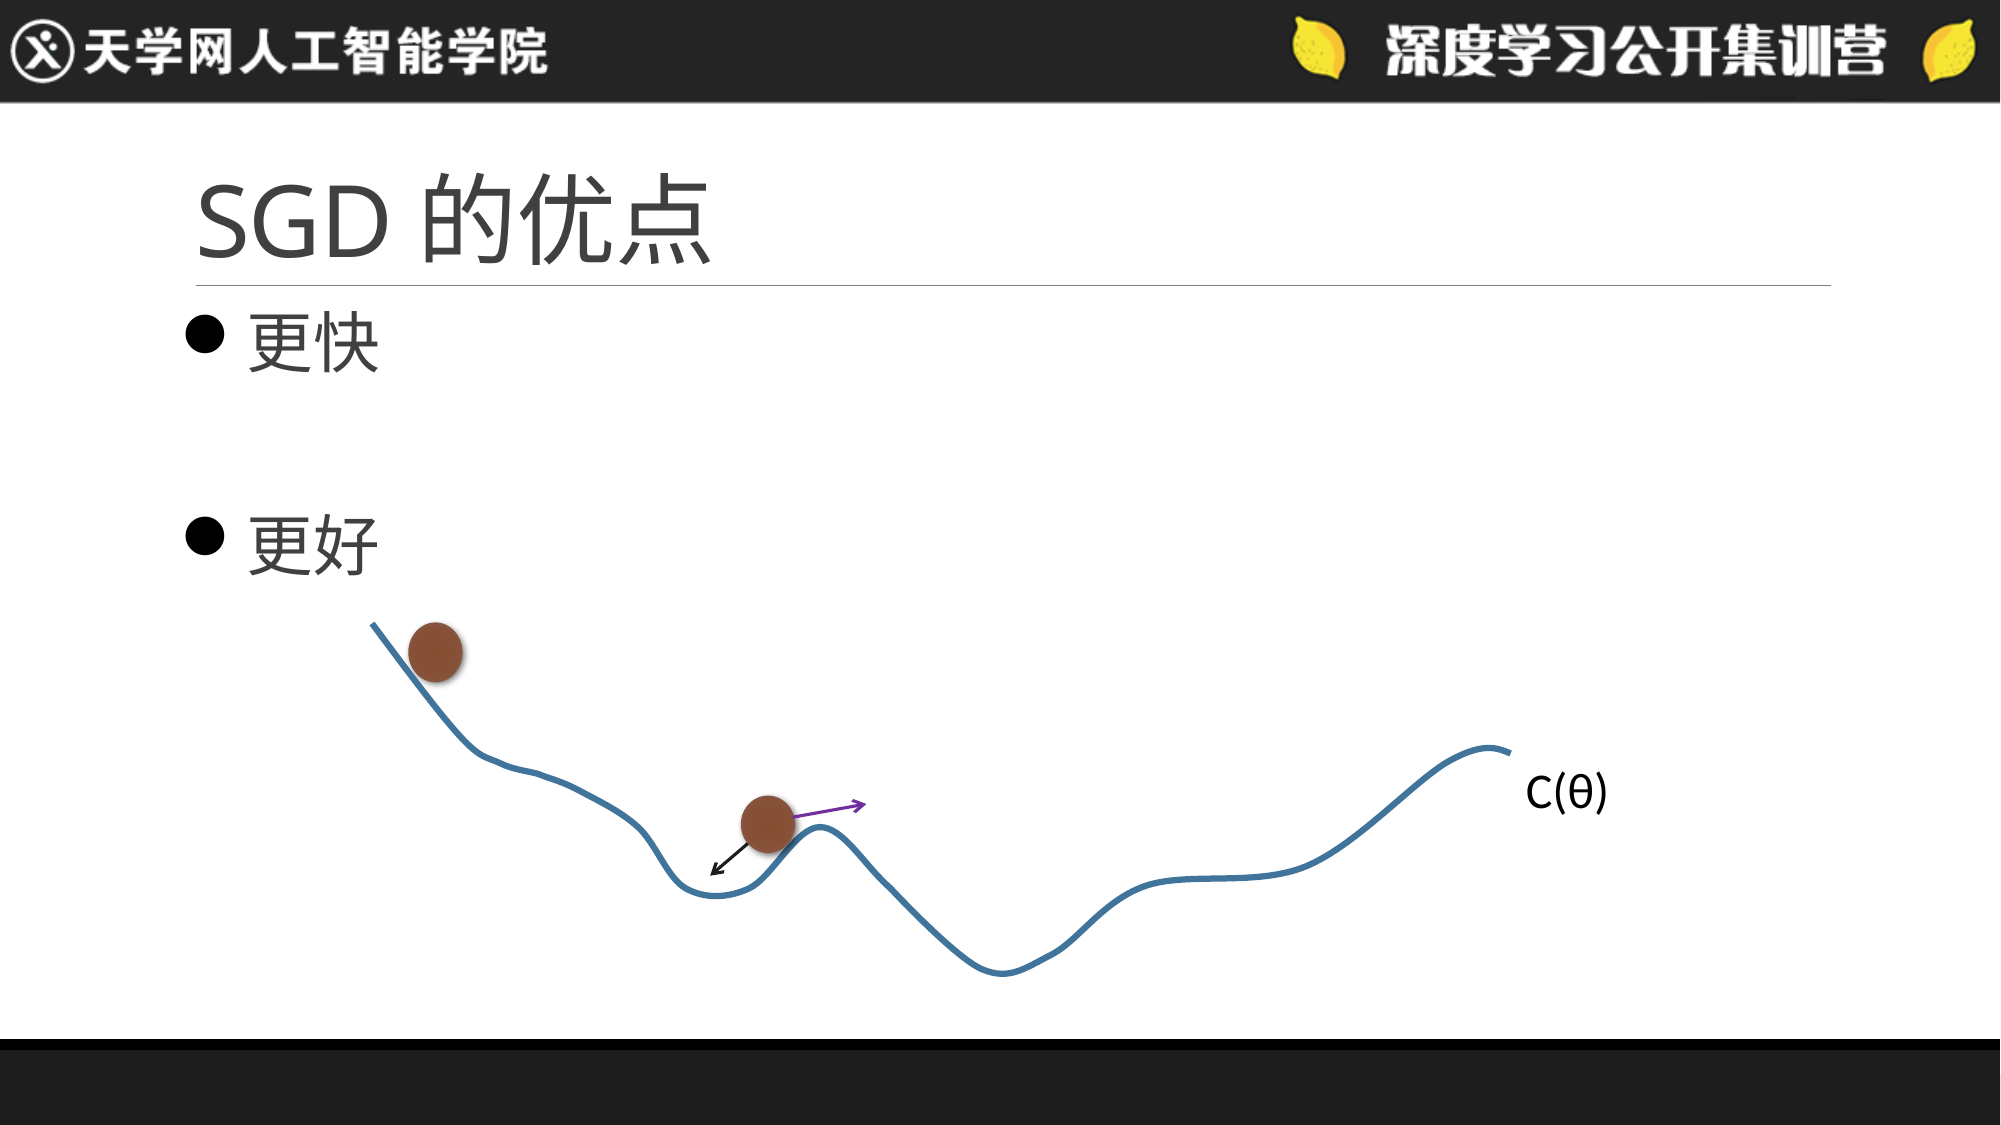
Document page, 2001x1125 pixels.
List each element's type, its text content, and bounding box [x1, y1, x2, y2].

text_box [419, 622, 457, 633]
text_box [370, 622, 1512, 976]
list 更快 更好 [180, 302, 1830, 963]
title SGD的优点 [180, 47, 1830, 285]
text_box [709, 826, 768, 877]
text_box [792, 803, 867, 818]
text_box C(θ) [1511, 751, 1625, 826]
text_box [740, 795, 796, 852]
picture [0, 0, 2001, 1125]
